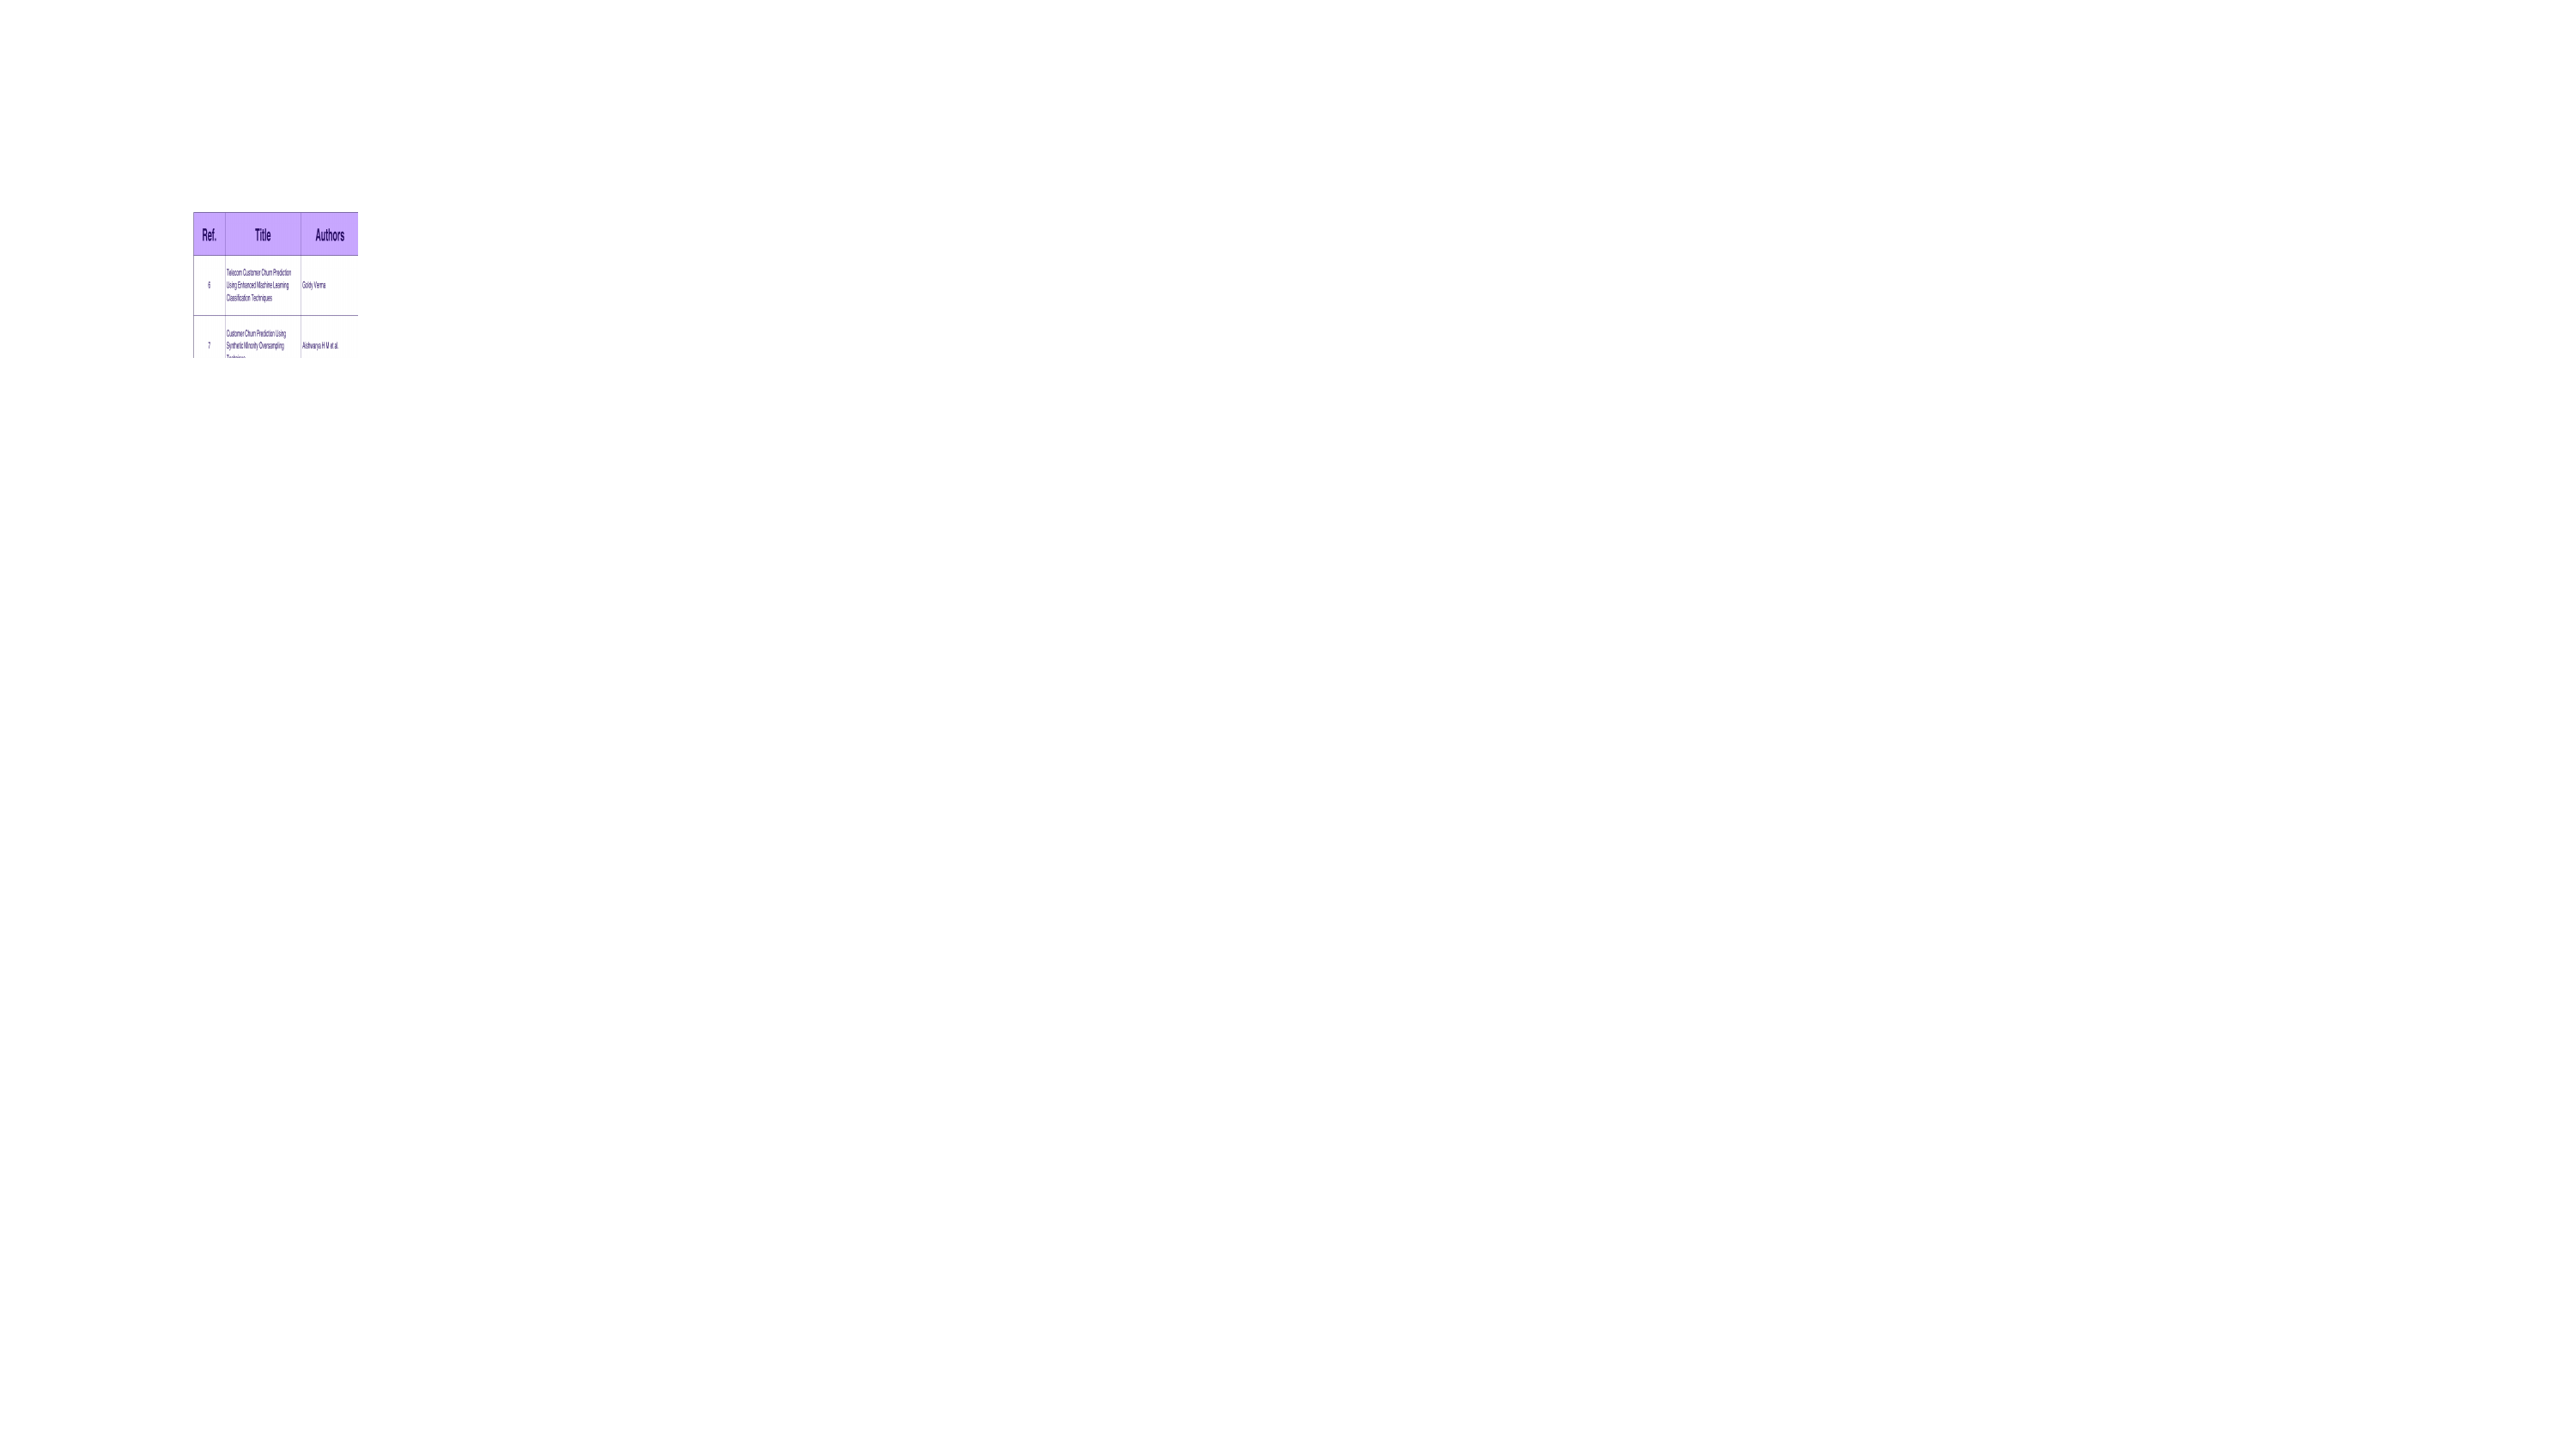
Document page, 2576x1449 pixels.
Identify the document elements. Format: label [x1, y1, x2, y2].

text_box [144, 144, 1208, 500]
